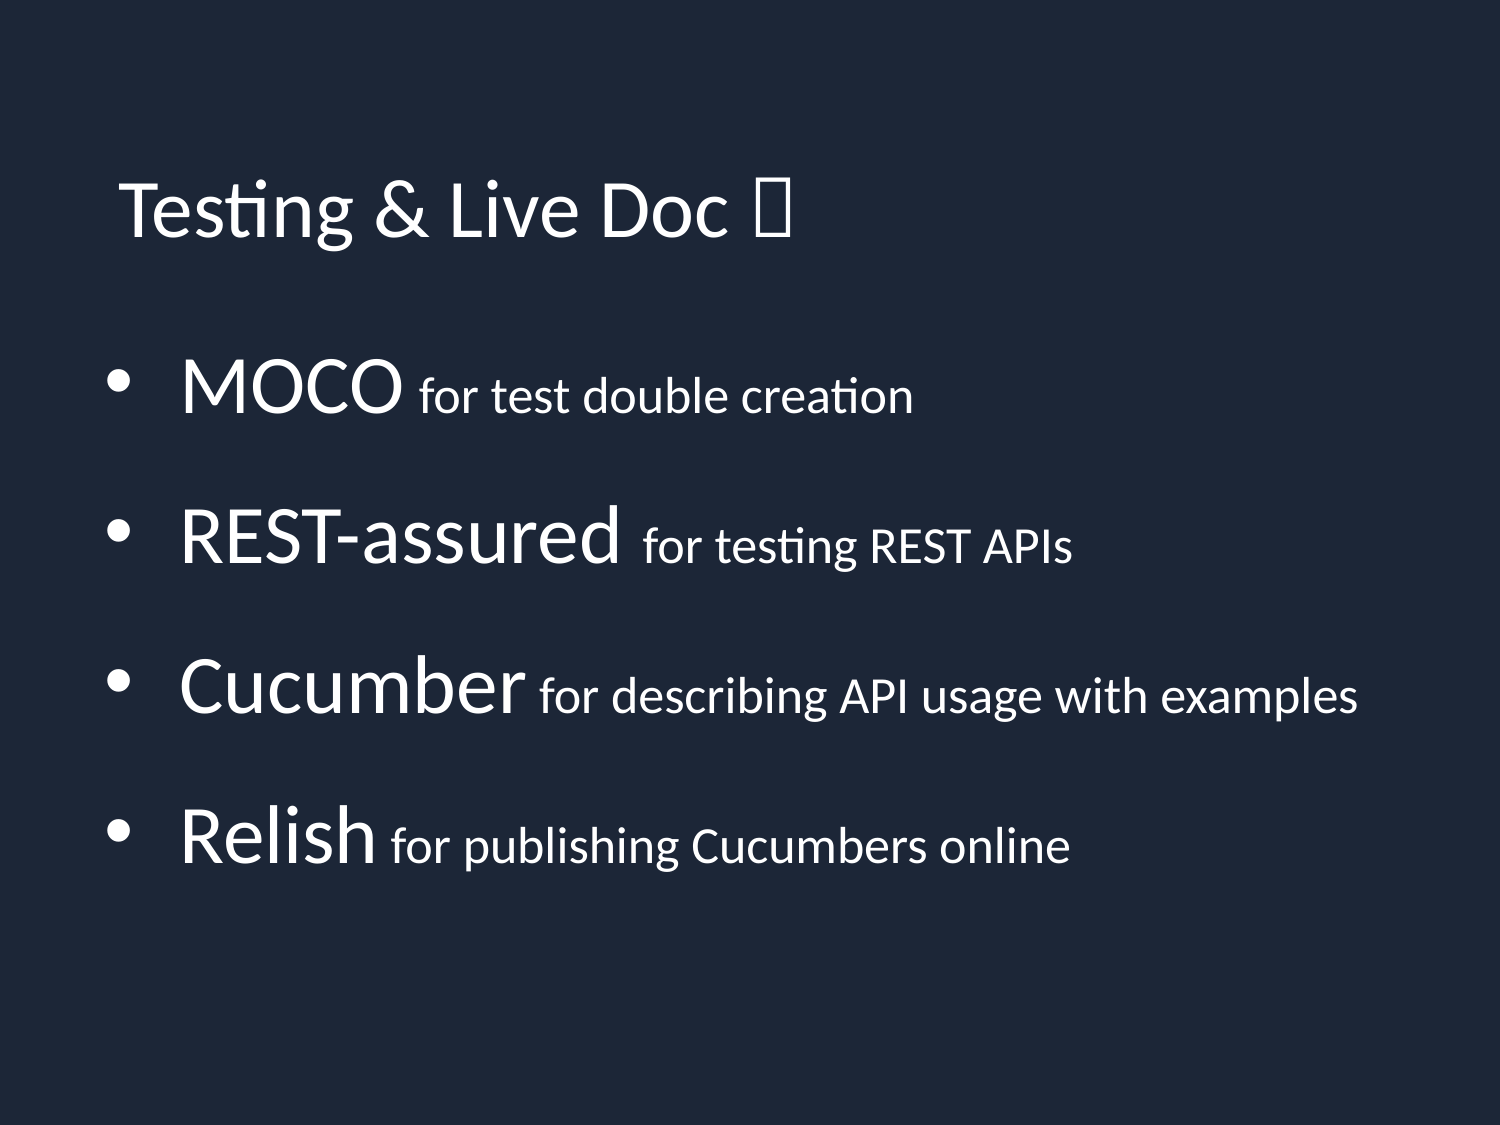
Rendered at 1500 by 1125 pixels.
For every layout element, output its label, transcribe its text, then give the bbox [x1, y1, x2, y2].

text_box Testing & Live Doc  [103, 96, 814, 262]
text_box MOCO for test double creation REST-assured for testing REST APIs Cucumber for describing API usage with examples Relish for publishing Cucumbers online [89, 272, 1375, 888]
